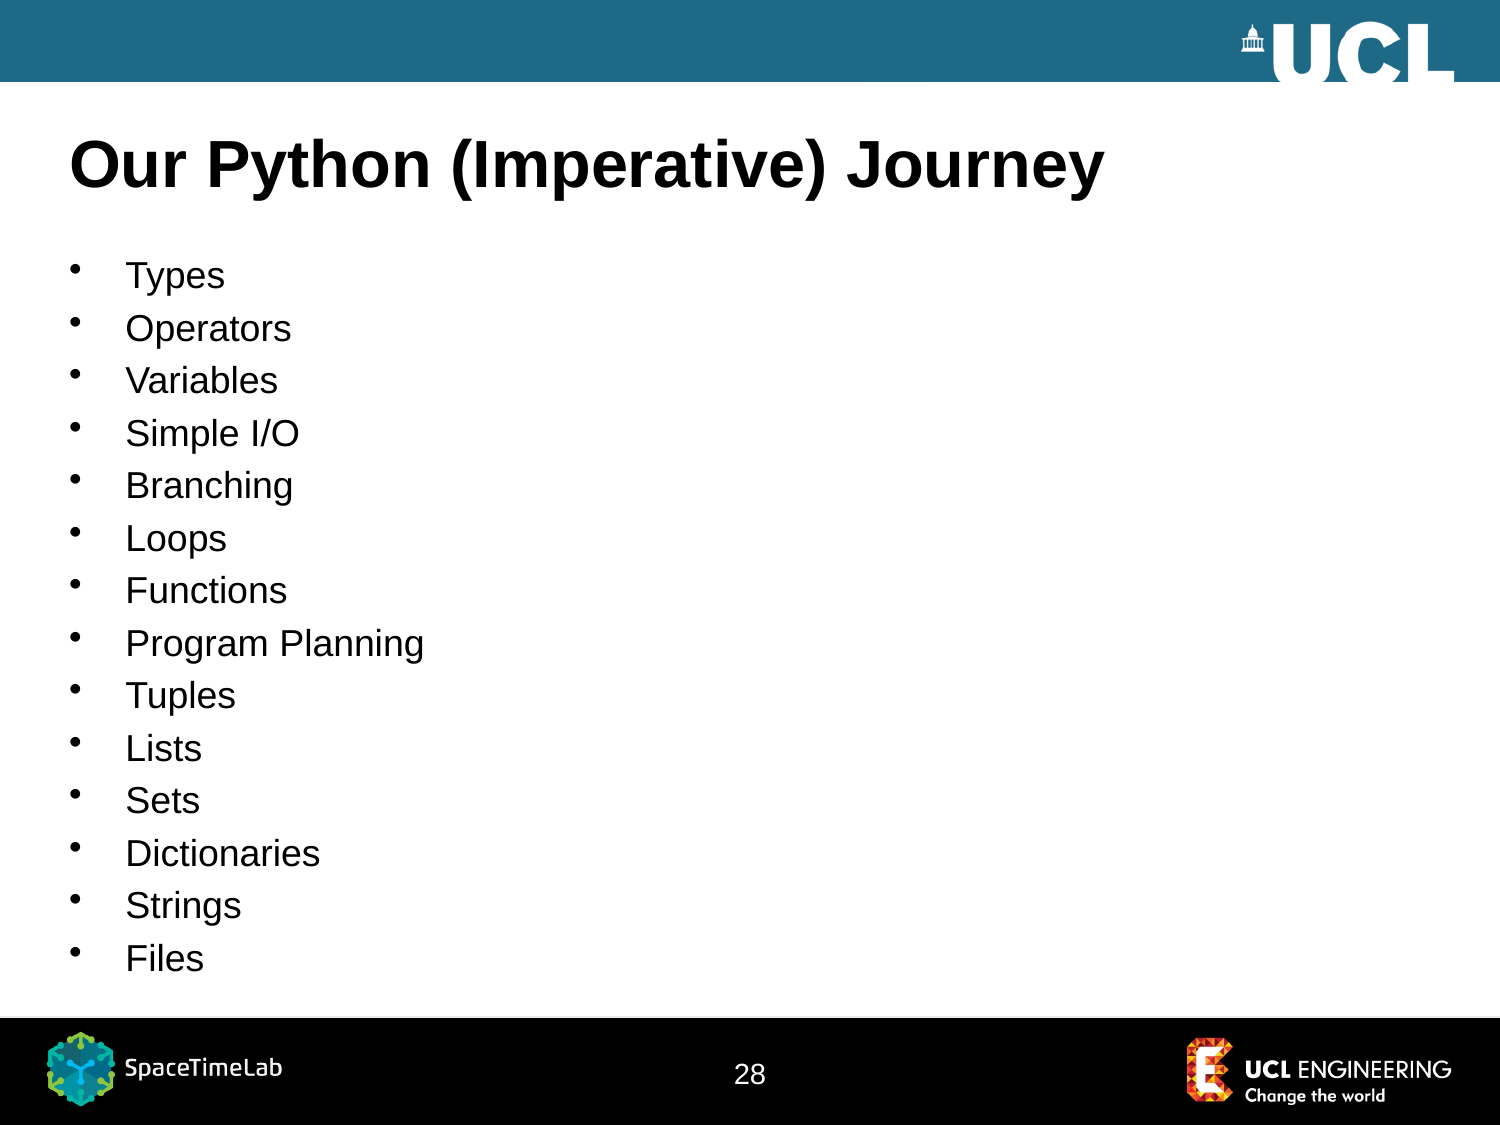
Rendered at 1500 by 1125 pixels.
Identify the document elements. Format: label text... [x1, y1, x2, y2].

title Our Python (Imperative) Journey [54, 113, 1447, 197]
picture [0, 990, 1500, 1125]
footer 28 [496, 1042, 1004, 1103]
list Types Operators Variables Simple I/O Branching Loops Functions Program Planning Tuples Lists Sets Dictionaries Strings Files [54, 243, 1447, 988]
